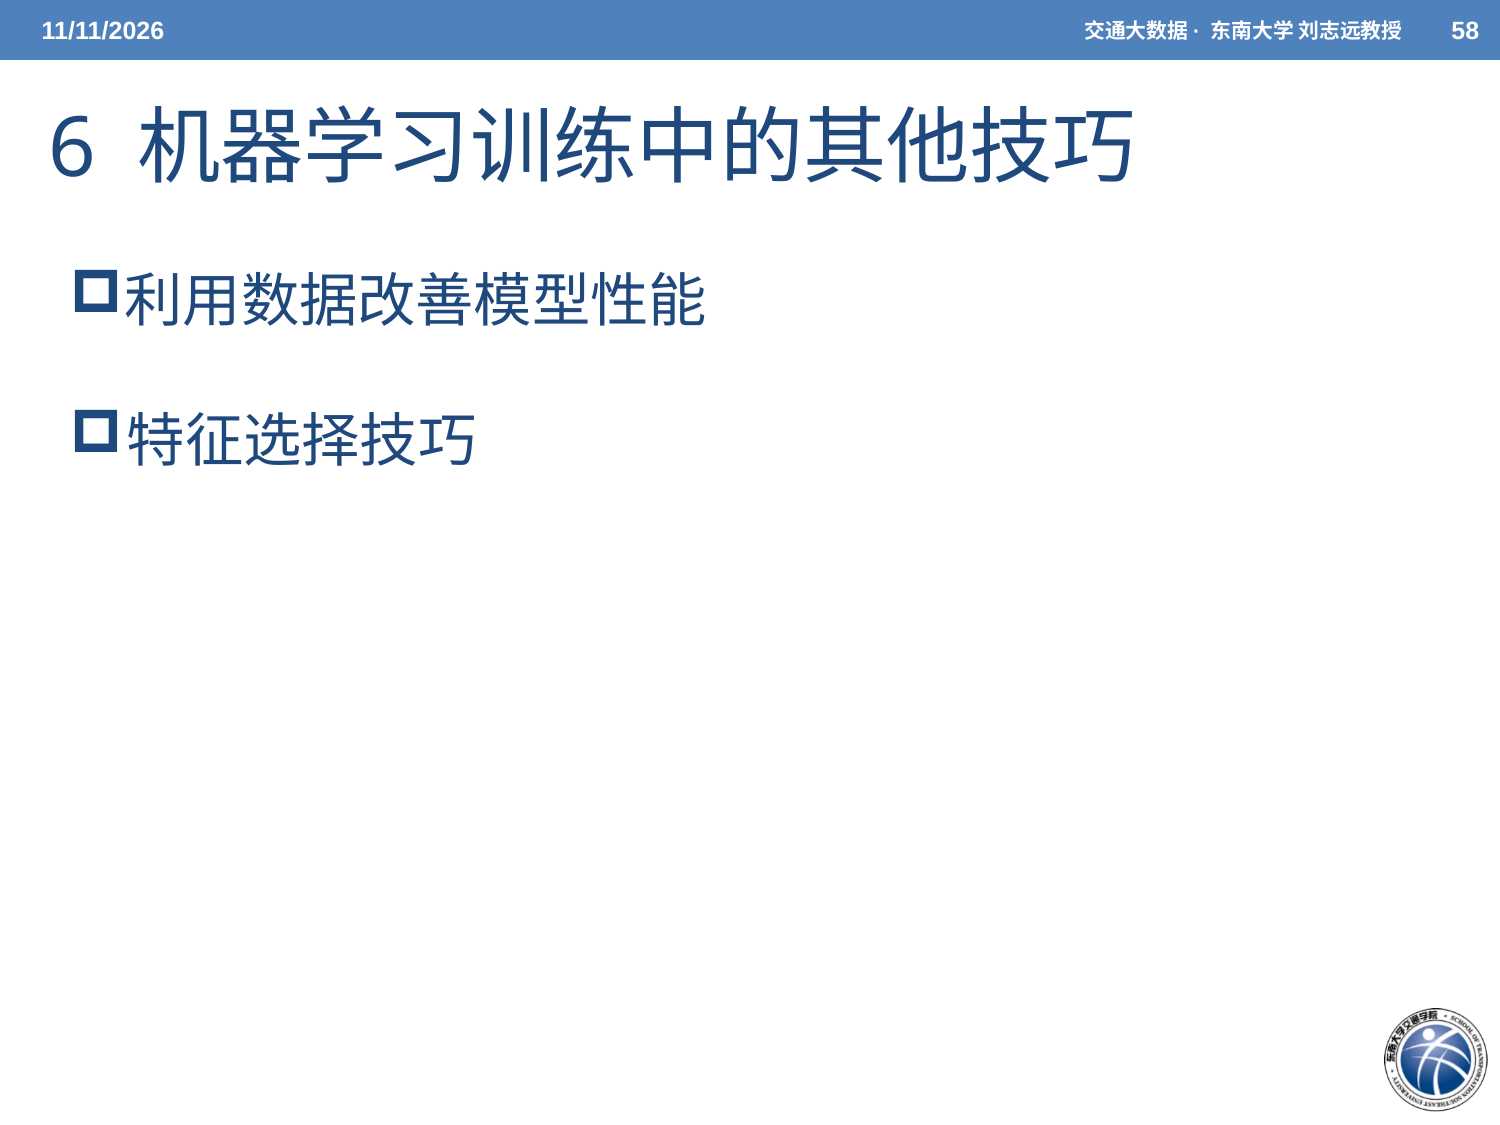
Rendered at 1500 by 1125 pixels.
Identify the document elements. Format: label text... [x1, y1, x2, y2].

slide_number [26, 2, 502, 58]
picture [1384, 1008, 1489, 1112]
slide_number 58 [1436, 2, 1500, 58]
text_box 利用数据改善模型性能 特征选择技巧 [55, 255, 1384, 551]
title 6 机器学习训练中的其他技巧 [33, 61, 1384, 225]
footer 交通大数据· 东南大学 刘志远教授 [624, 2, 1418, 58]
